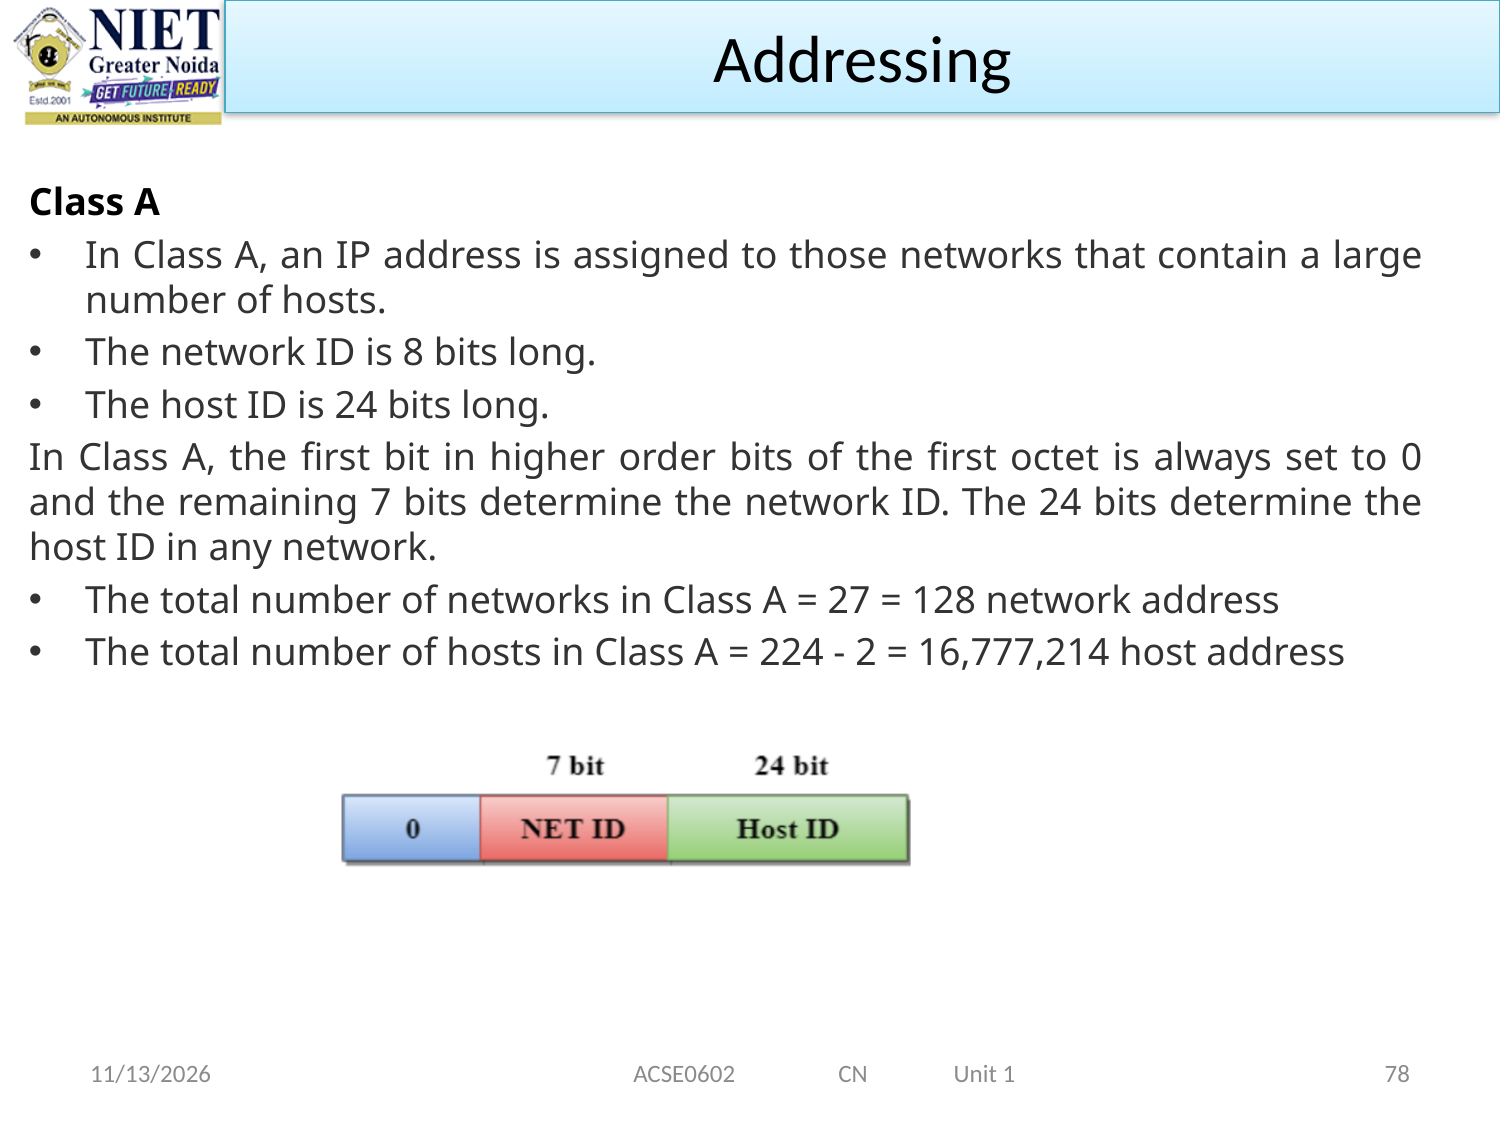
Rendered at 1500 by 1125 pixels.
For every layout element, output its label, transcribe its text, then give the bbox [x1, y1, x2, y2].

picture [13, 7, 222, 126]
list Class A In Class A, an IP address is assigned to those networks that contain a large number of hosts. The network ID is 8 bits long. The host ID is 24 bits long. In Class A, the first bit in higher order bits of the first octet is always set to 0 and the remaining 7 bits determine the network ID. The 24 bits determine the host ID in any network. The total number of networks in Class A = 27 = 128 network address The total number of hosts in Class A = 224 - 2 = 16,777,214 host address [13, 170, 1439, 1027]
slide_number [75, 1042, 412, 1103]
slide_number 78 [1238, 1042, 1425, 1103]
picture [337, 749, 913, 871]
footer ACSE0602 CN Unit 1 [412, 1042, 1238, 1103]
text_box Addressing [224, 0, 1500, 113]
